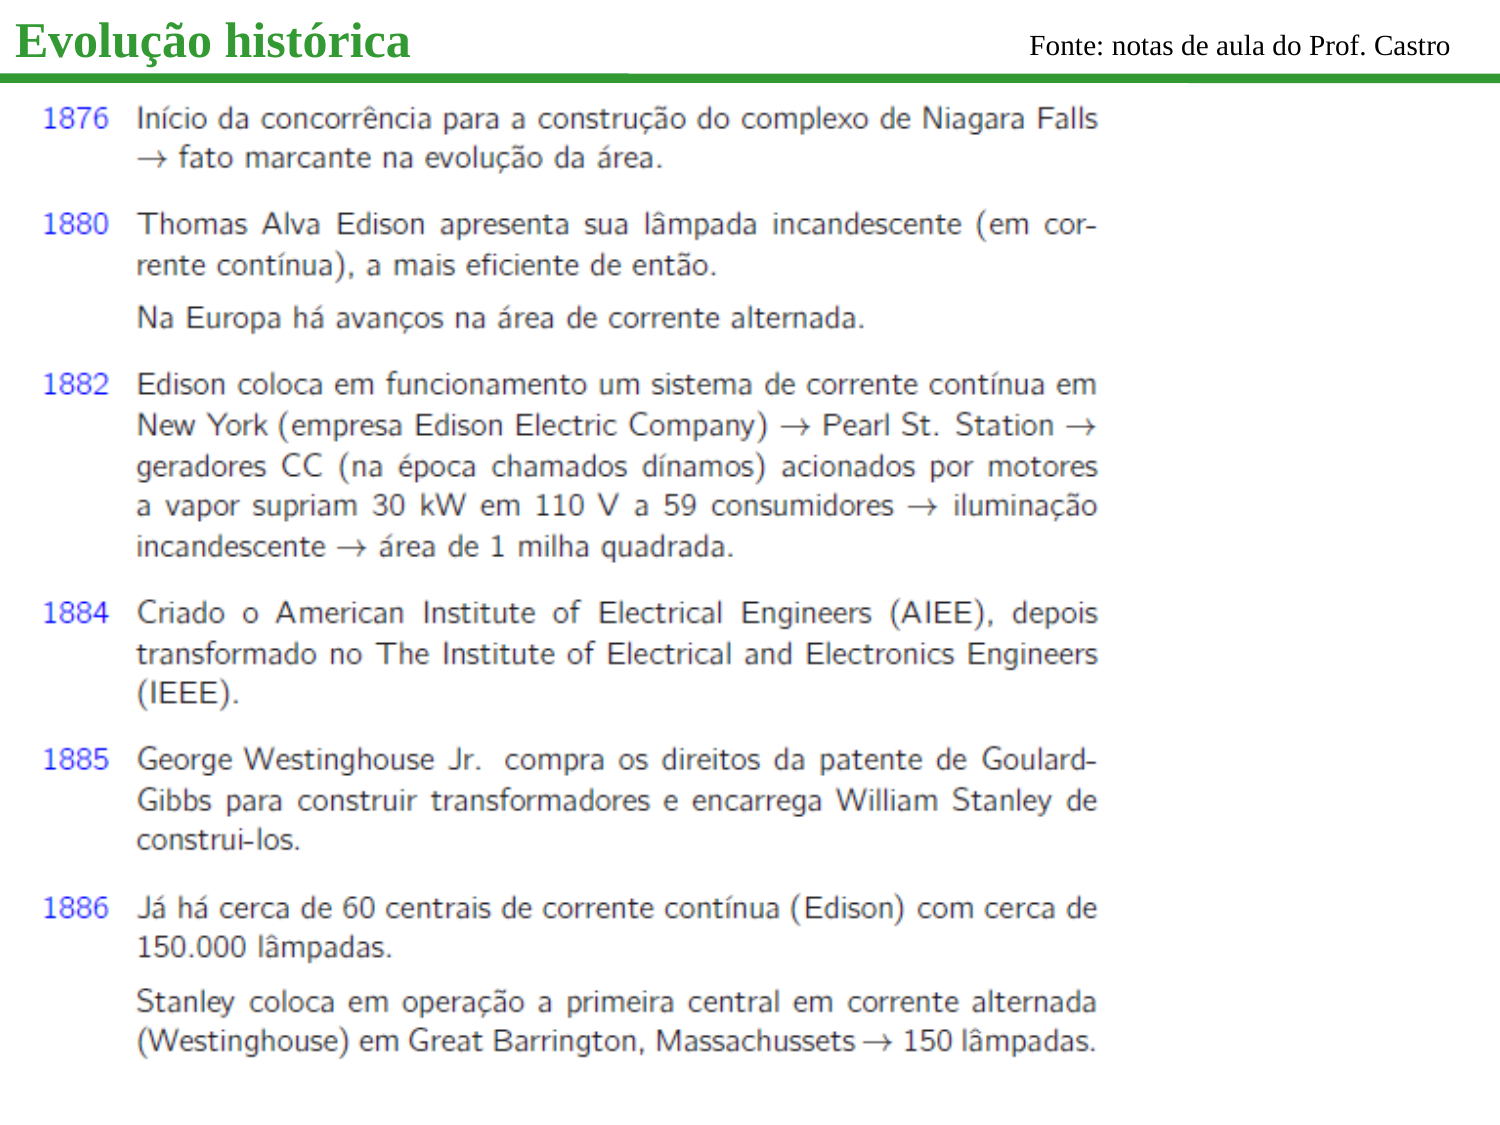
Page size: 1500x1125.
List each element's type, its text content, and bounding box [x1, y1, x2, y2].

text_box Fonte: notas de aula do Prof. Castro [980, 19, 1500, 69]
title Evolução histórica [0, 0, 1500, 77]
picture [29, 89, 1112, 1073]
